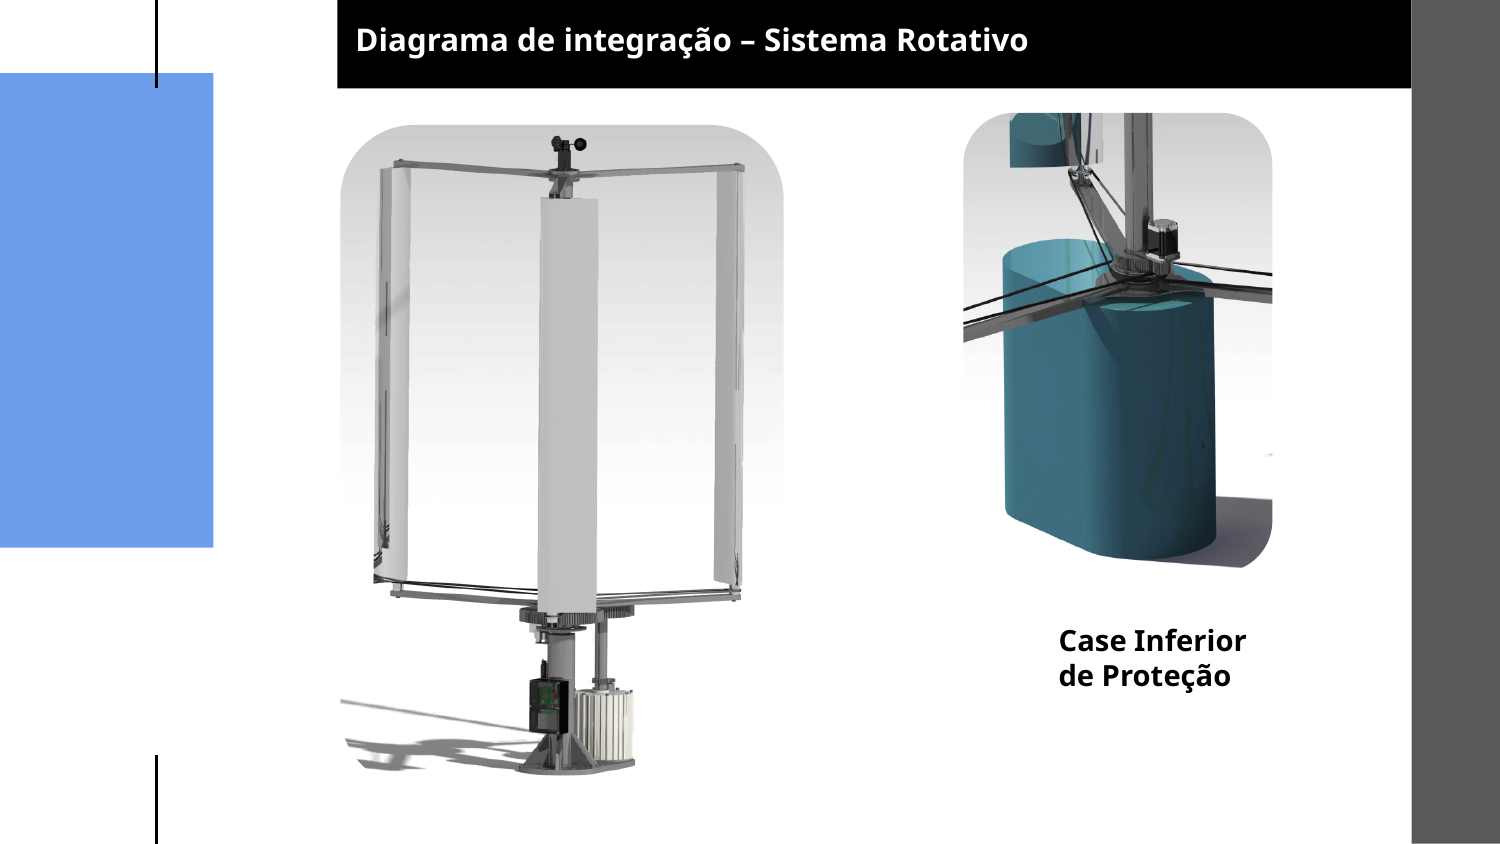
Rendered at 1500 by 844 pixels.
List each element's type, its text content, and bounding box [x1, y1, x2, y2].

picture [963, 112, 1273, 573]
text_box Case Inferior de Proteção [1043, 607, 1281, 708]
title Diagrama de integração – Sistema Rotativo [340, 0, 1350, 78]
picture [340, 124, 784, 787]
